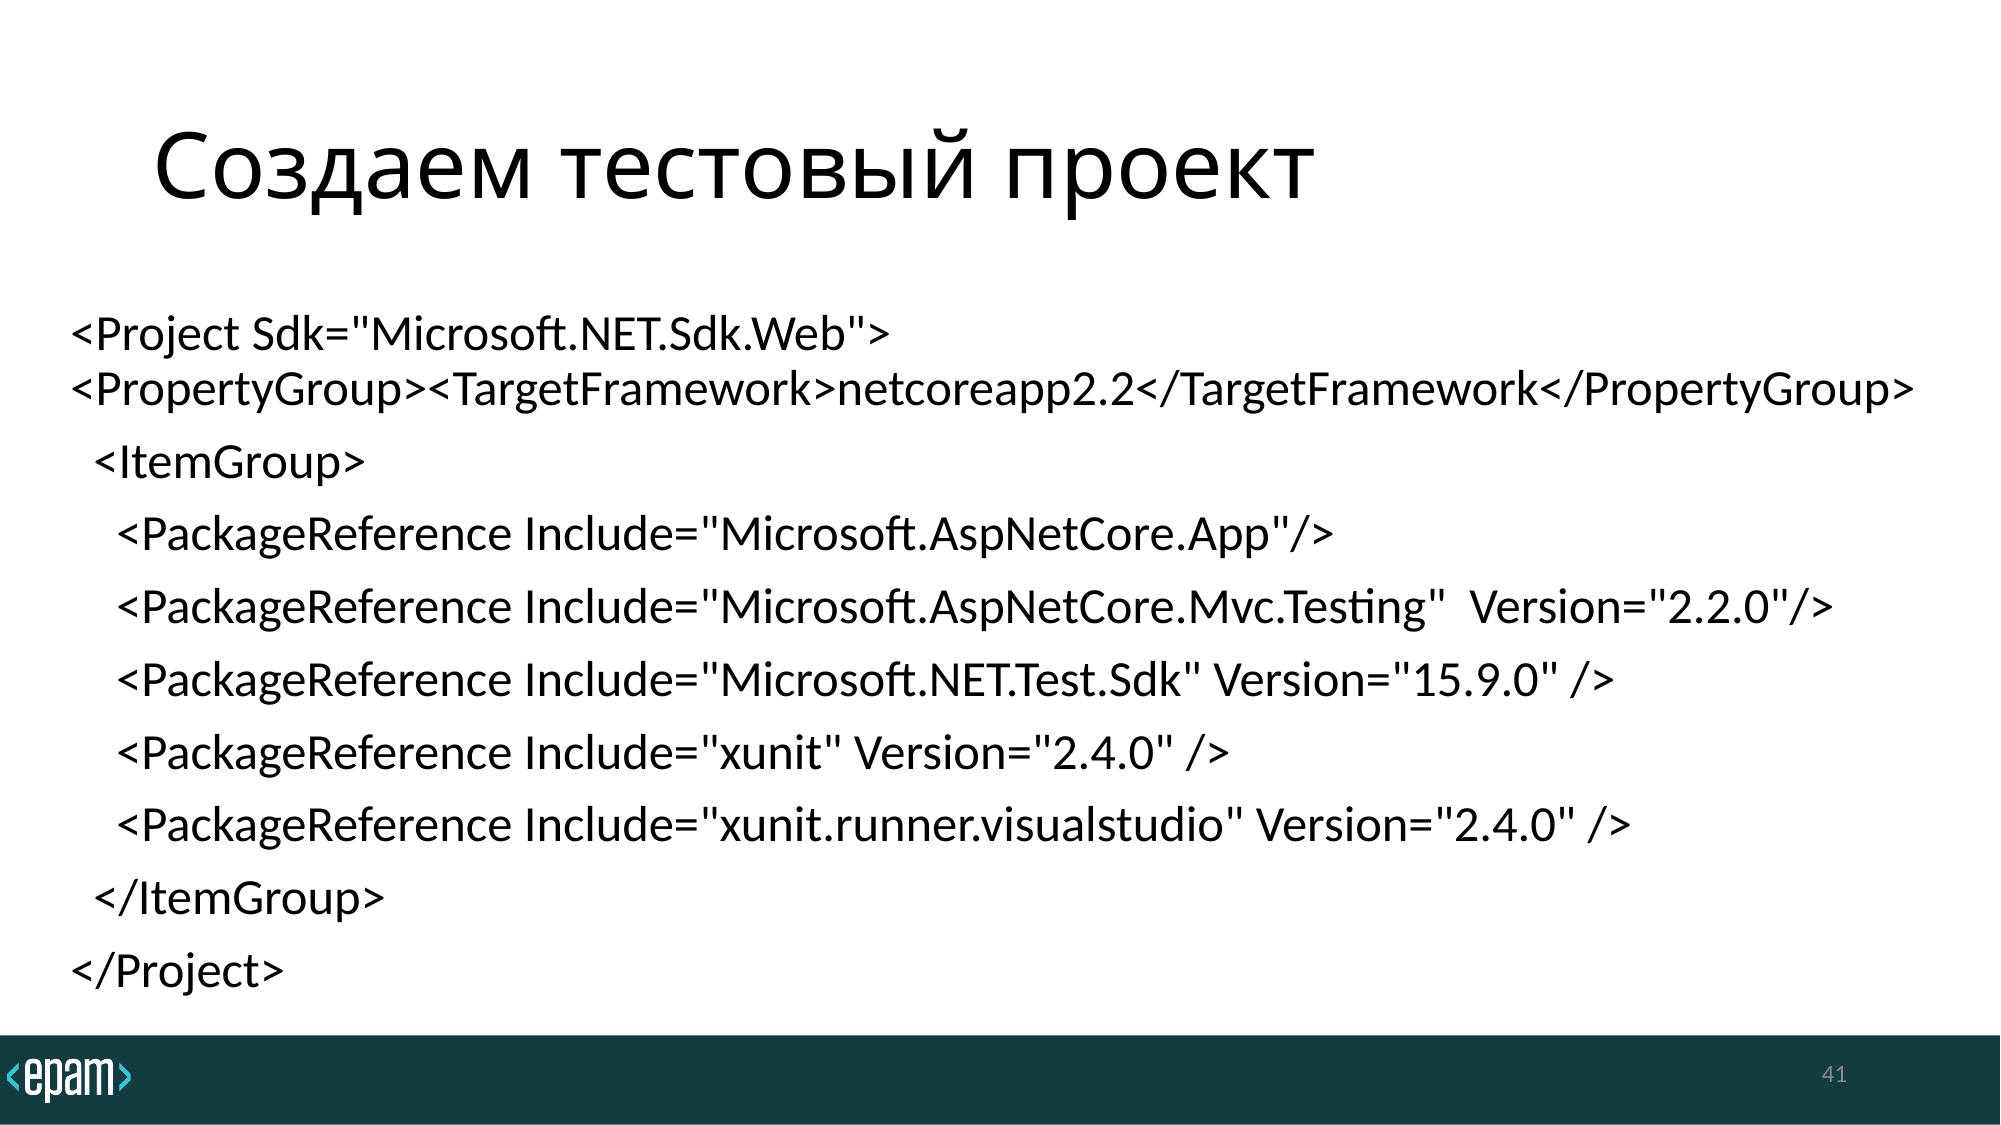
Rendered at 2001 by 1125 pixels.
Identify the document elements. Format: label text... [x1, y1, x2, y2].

title Создаем тестовый проект [137, 59, 1863, 278]
slide_number 41 [1412, 1042, 1863, 1103]
list <Project Sdk="Microsoft.NET.Sdk.Web"> <PropertyGroup><TargetFramework>netcoreapp2.2</TargetFramework</PropertyGroup> <ItemGroup> <PackageReference Include="Microsoft.AspNetCore.App"/> <PackageReference Include="Microsoft.AspNetCore.Mvc.Testing" Version="2.2.0"/> <PackageReference Include="Microsoft.NET.Test.Sdk" Version="15.9.0" /> <PackageReference Include="xunit" Version="2.4.0" /> <PackageReference Include="xunit.runner.visualstudio" Version="2.4.0" /> </ItemGroup> </Project> [55, 299, 1965, 1014]
